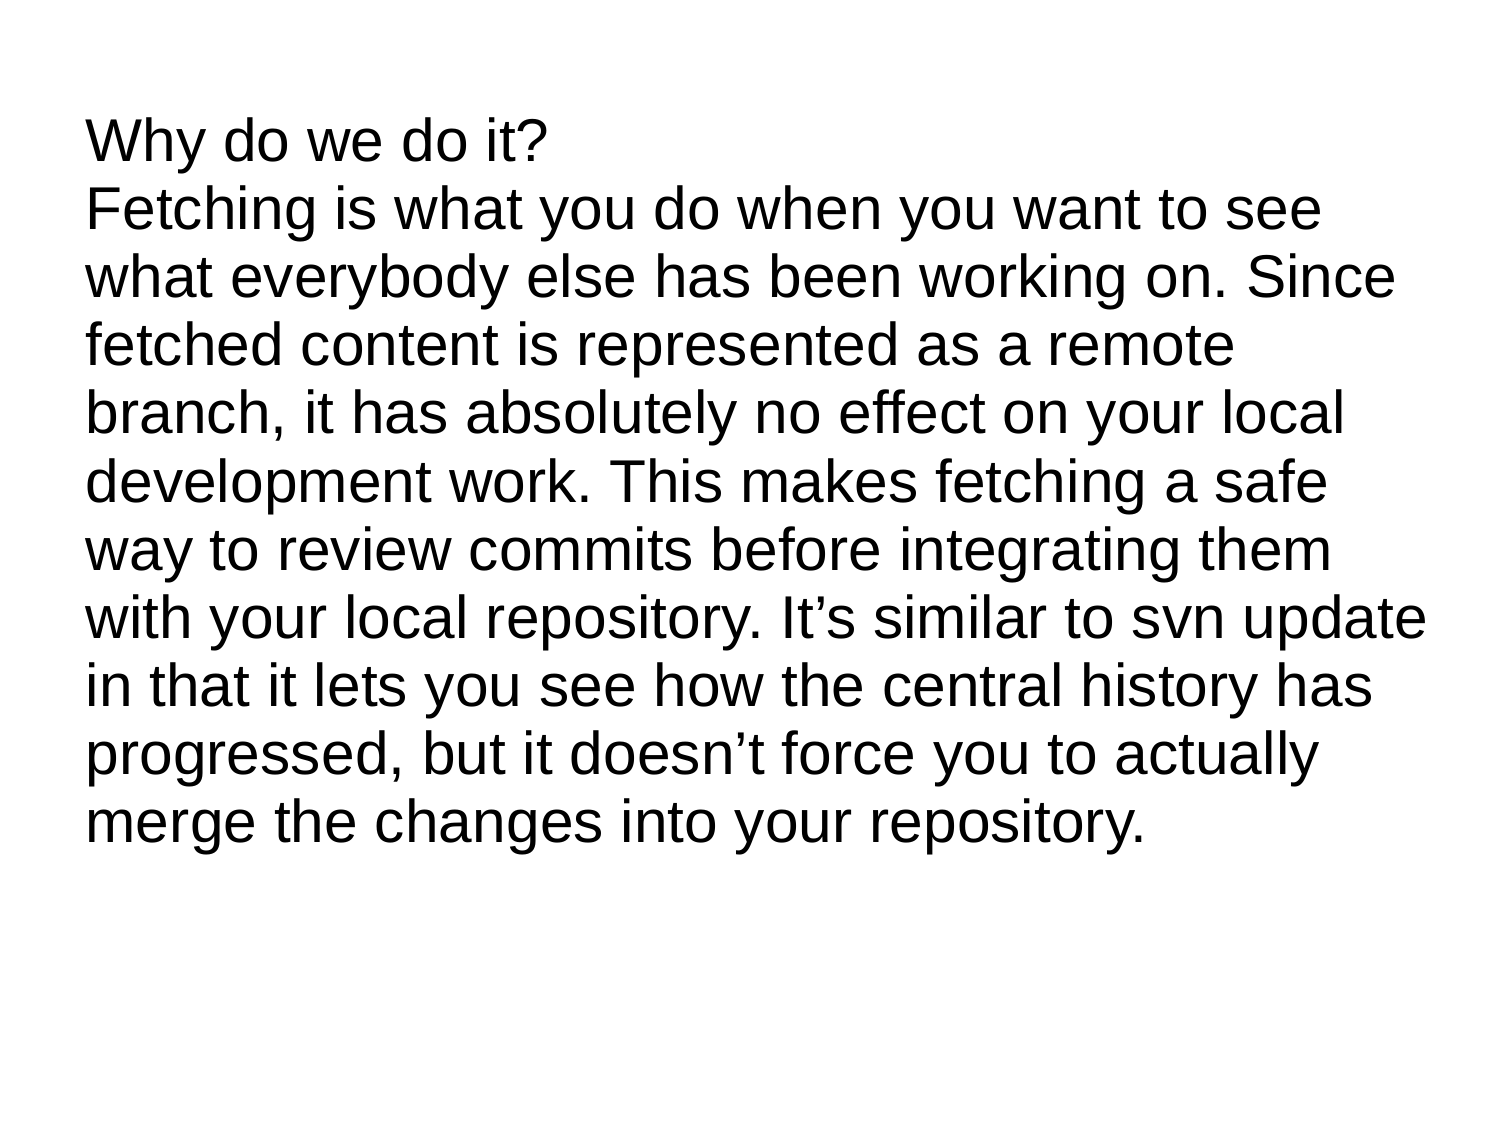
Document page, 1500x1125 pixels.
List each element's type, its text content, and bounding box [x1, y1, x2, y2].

text_box Why do we do it? Fetching is what you do when you want to see what everybody else has been working on. Since fetched content is represented as a remote branch, it has absolutely no effect on your local development work. This makes fetching a safe way to review commits before integrating them with your local repository. It’s similar to svn update in that it lets you see how the central history has progressed, but it doesn’t force you to actually merge the changes into your repository. [85, 107, 1436, 760]
